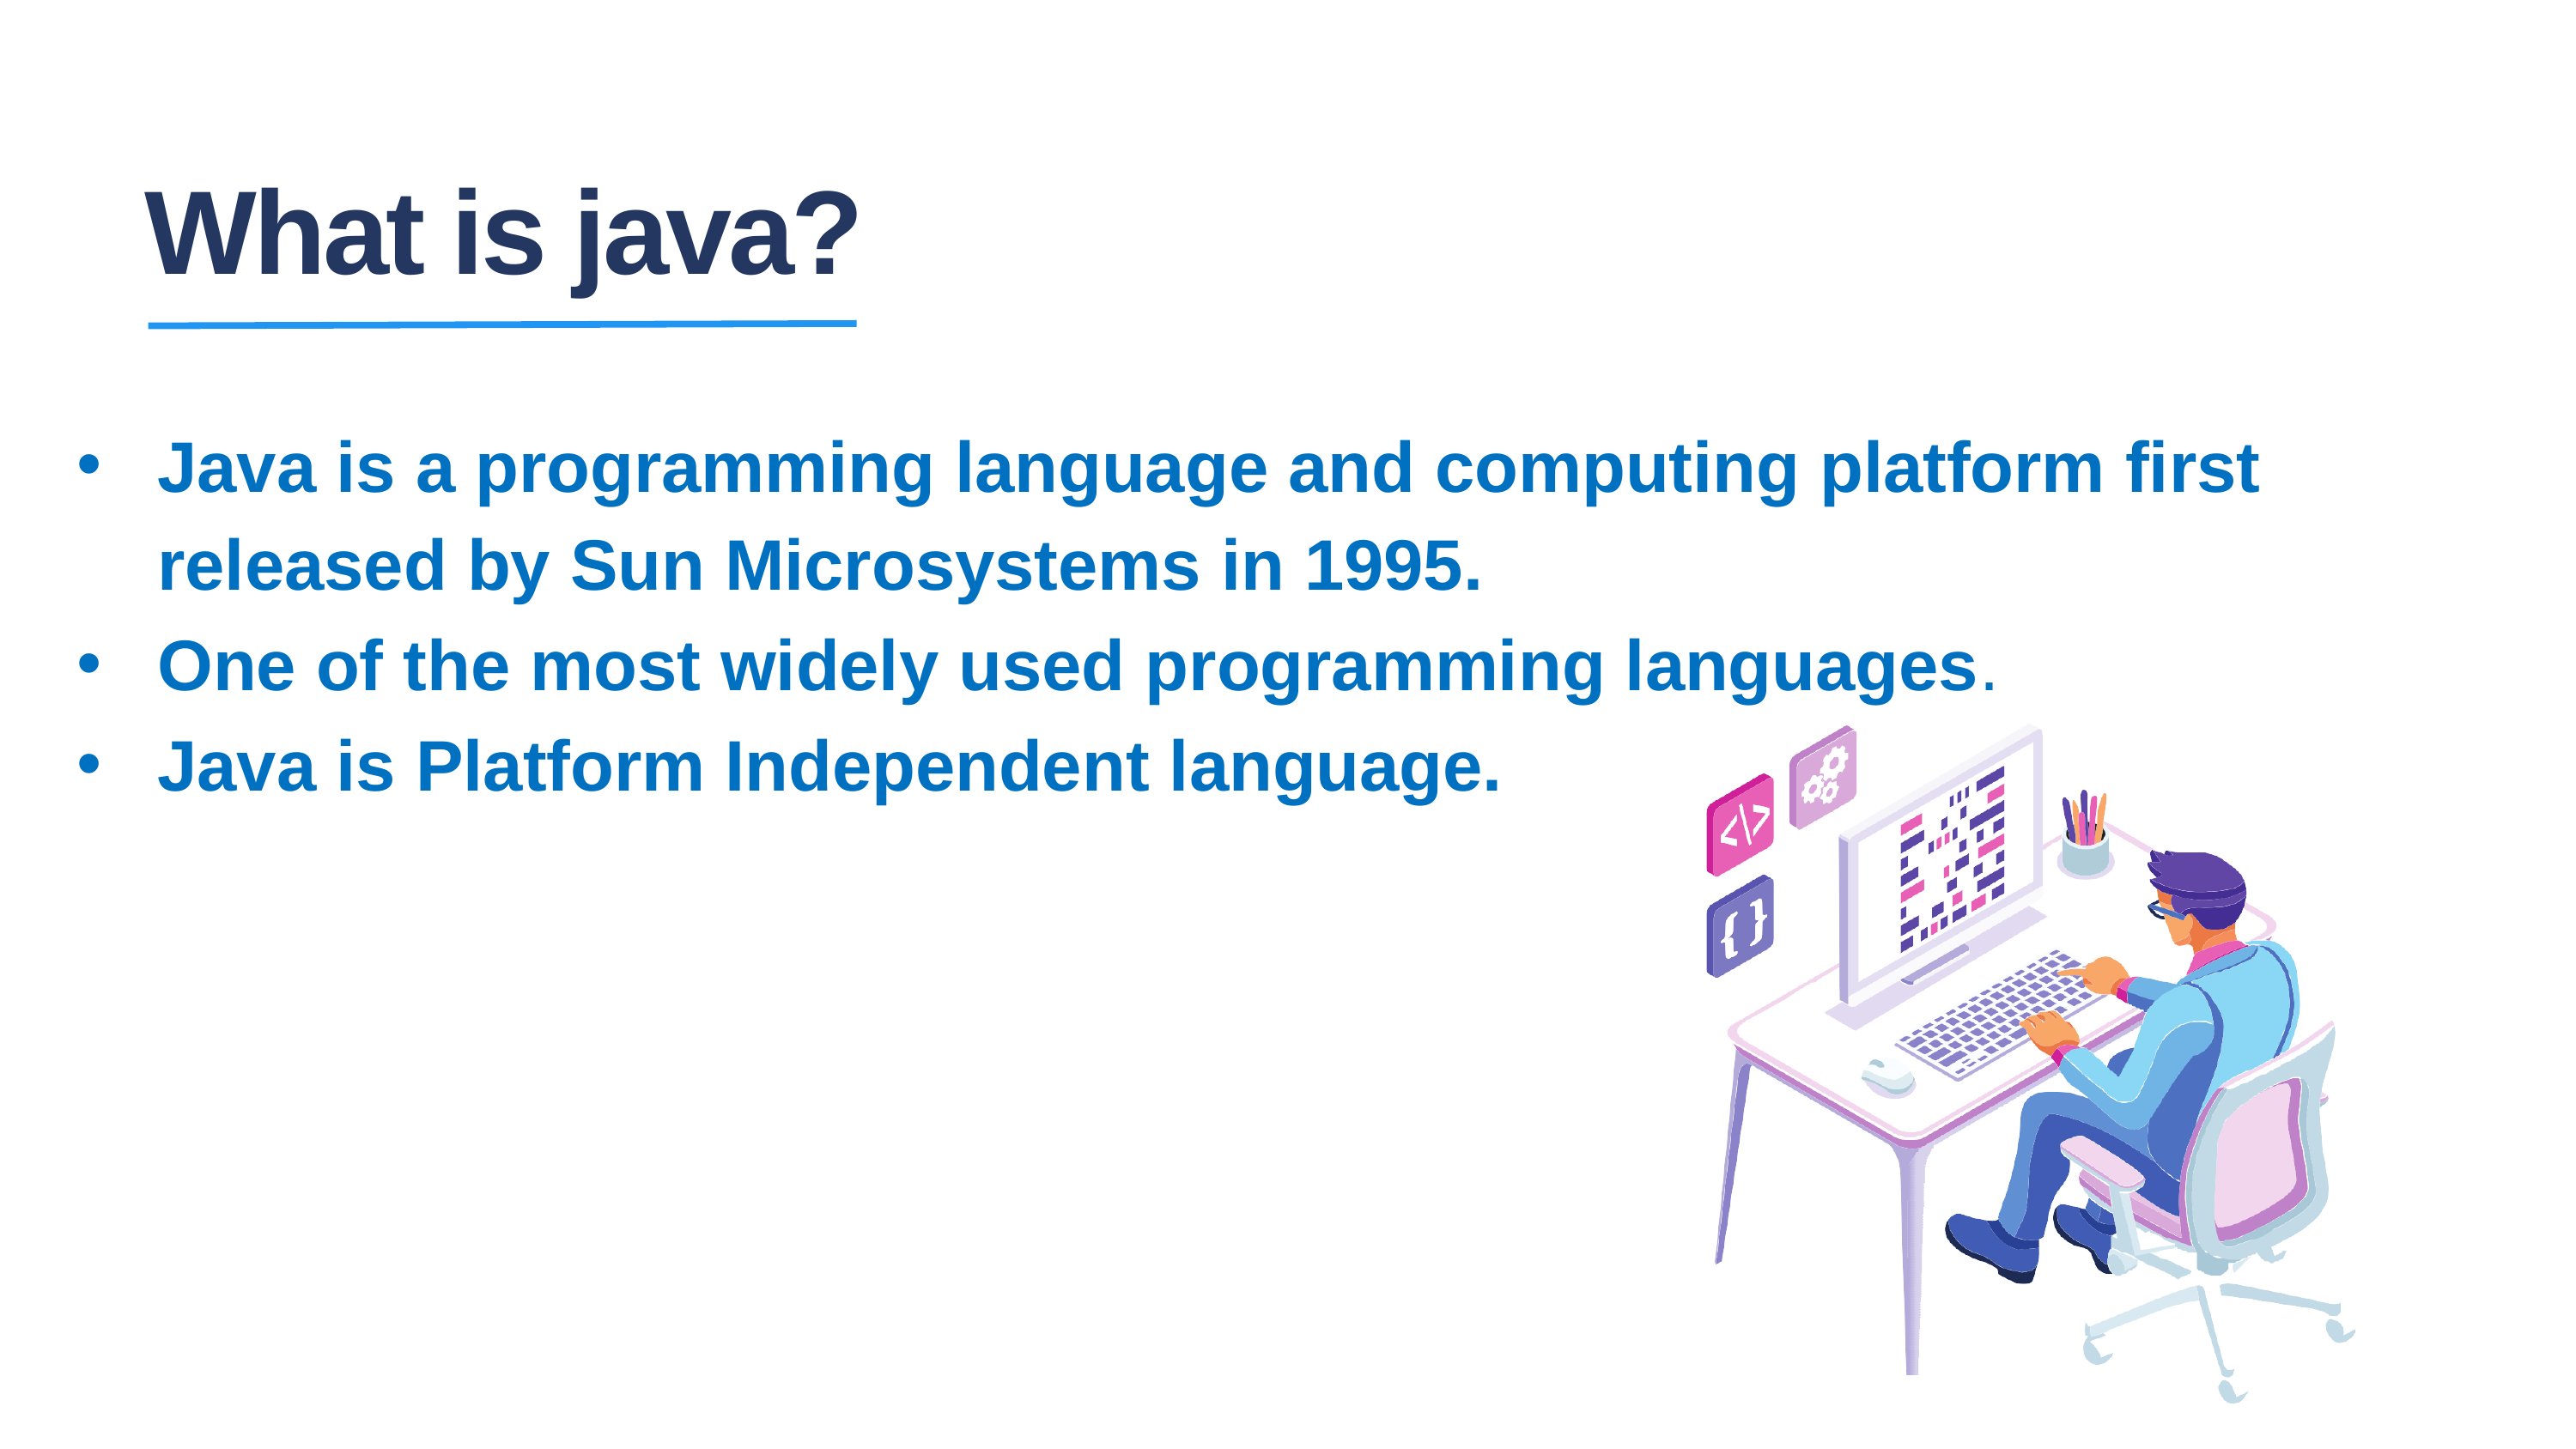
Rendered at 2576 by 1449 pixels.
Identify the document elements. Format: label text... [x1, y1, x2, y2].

text_box What is java? [143, 153, 977, 299]
text_box Java is a programming language and computing platform first released by Sun Microsystems in 1995. One of the most widely used programming languages. Java is Platform Independent language. [75, 405, 2397, 906]
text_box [1706, 722, 2356, 1404]
